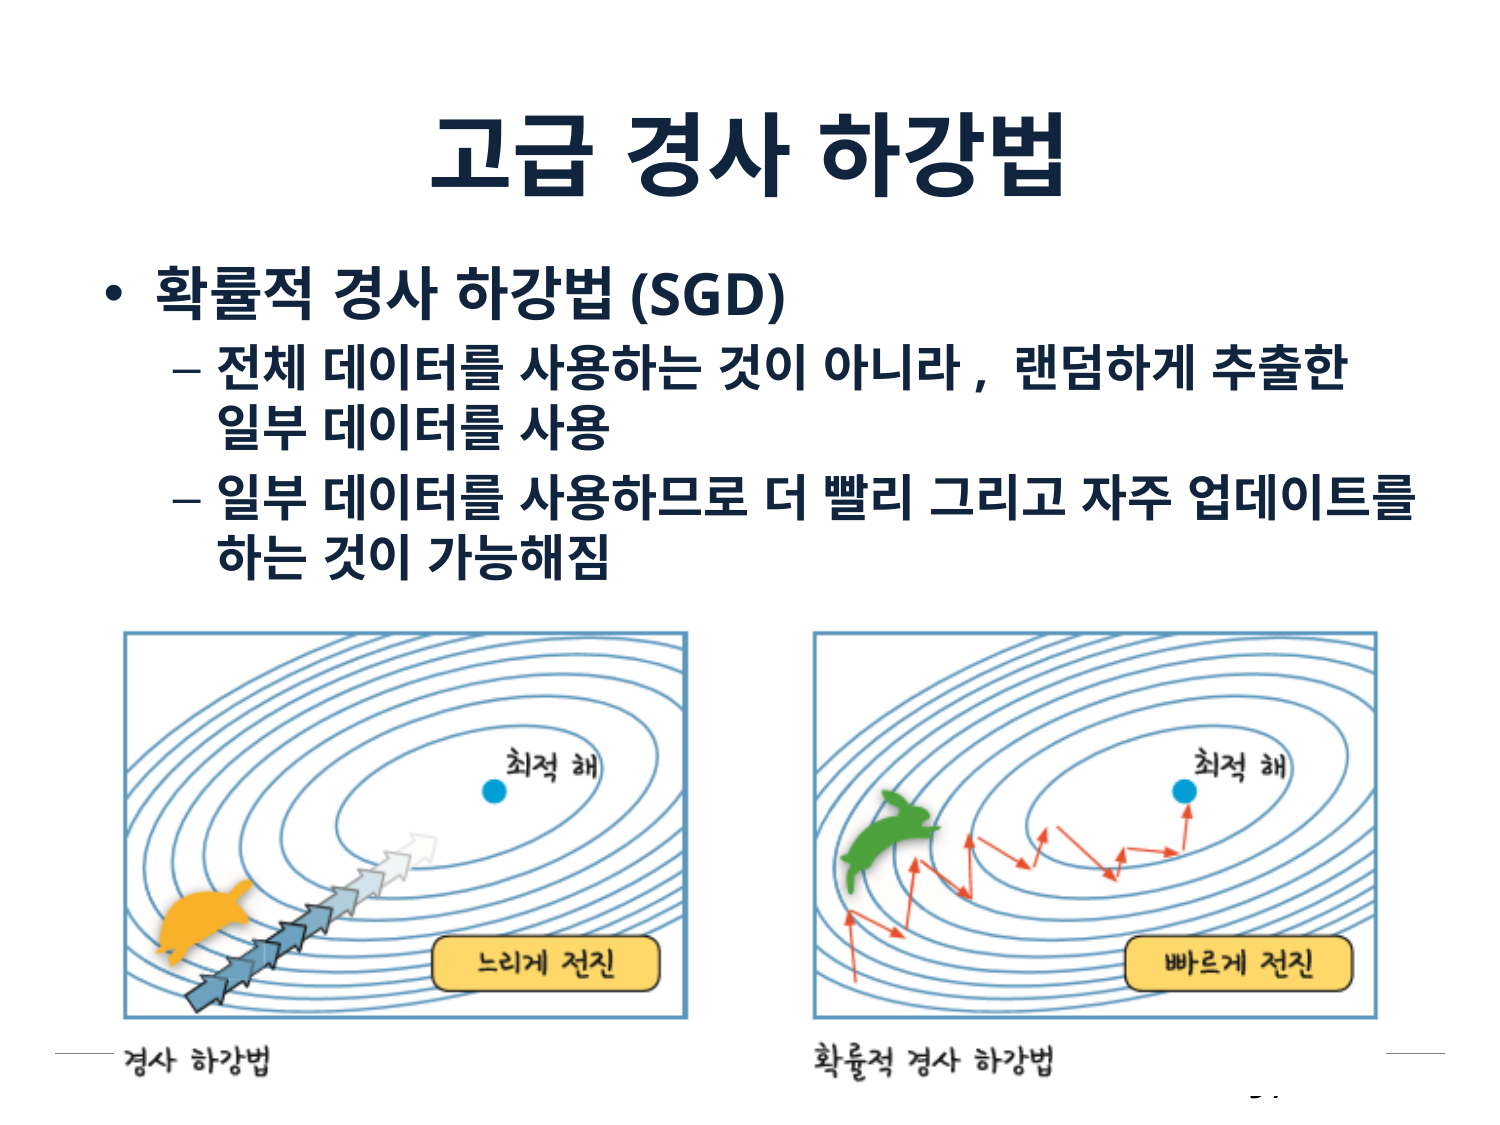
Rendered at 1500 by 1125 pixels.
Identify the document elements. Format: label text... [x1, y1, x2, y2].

picture [114, 620, 1386, 1096]
list 확률적 경사 하강법(SGD) 전체 데이터를 사용하는 것이 아니라, 랜덤하게 추출한 일부 데이터를 사용 일부 데이터를 사용하므로 더 빨리 그리고 자주 업데이트를 하는 것이 가능해짐 [88, 249, 1439, 992]
title 고급 경사 하강법 [75, 58, 1425, 247]
